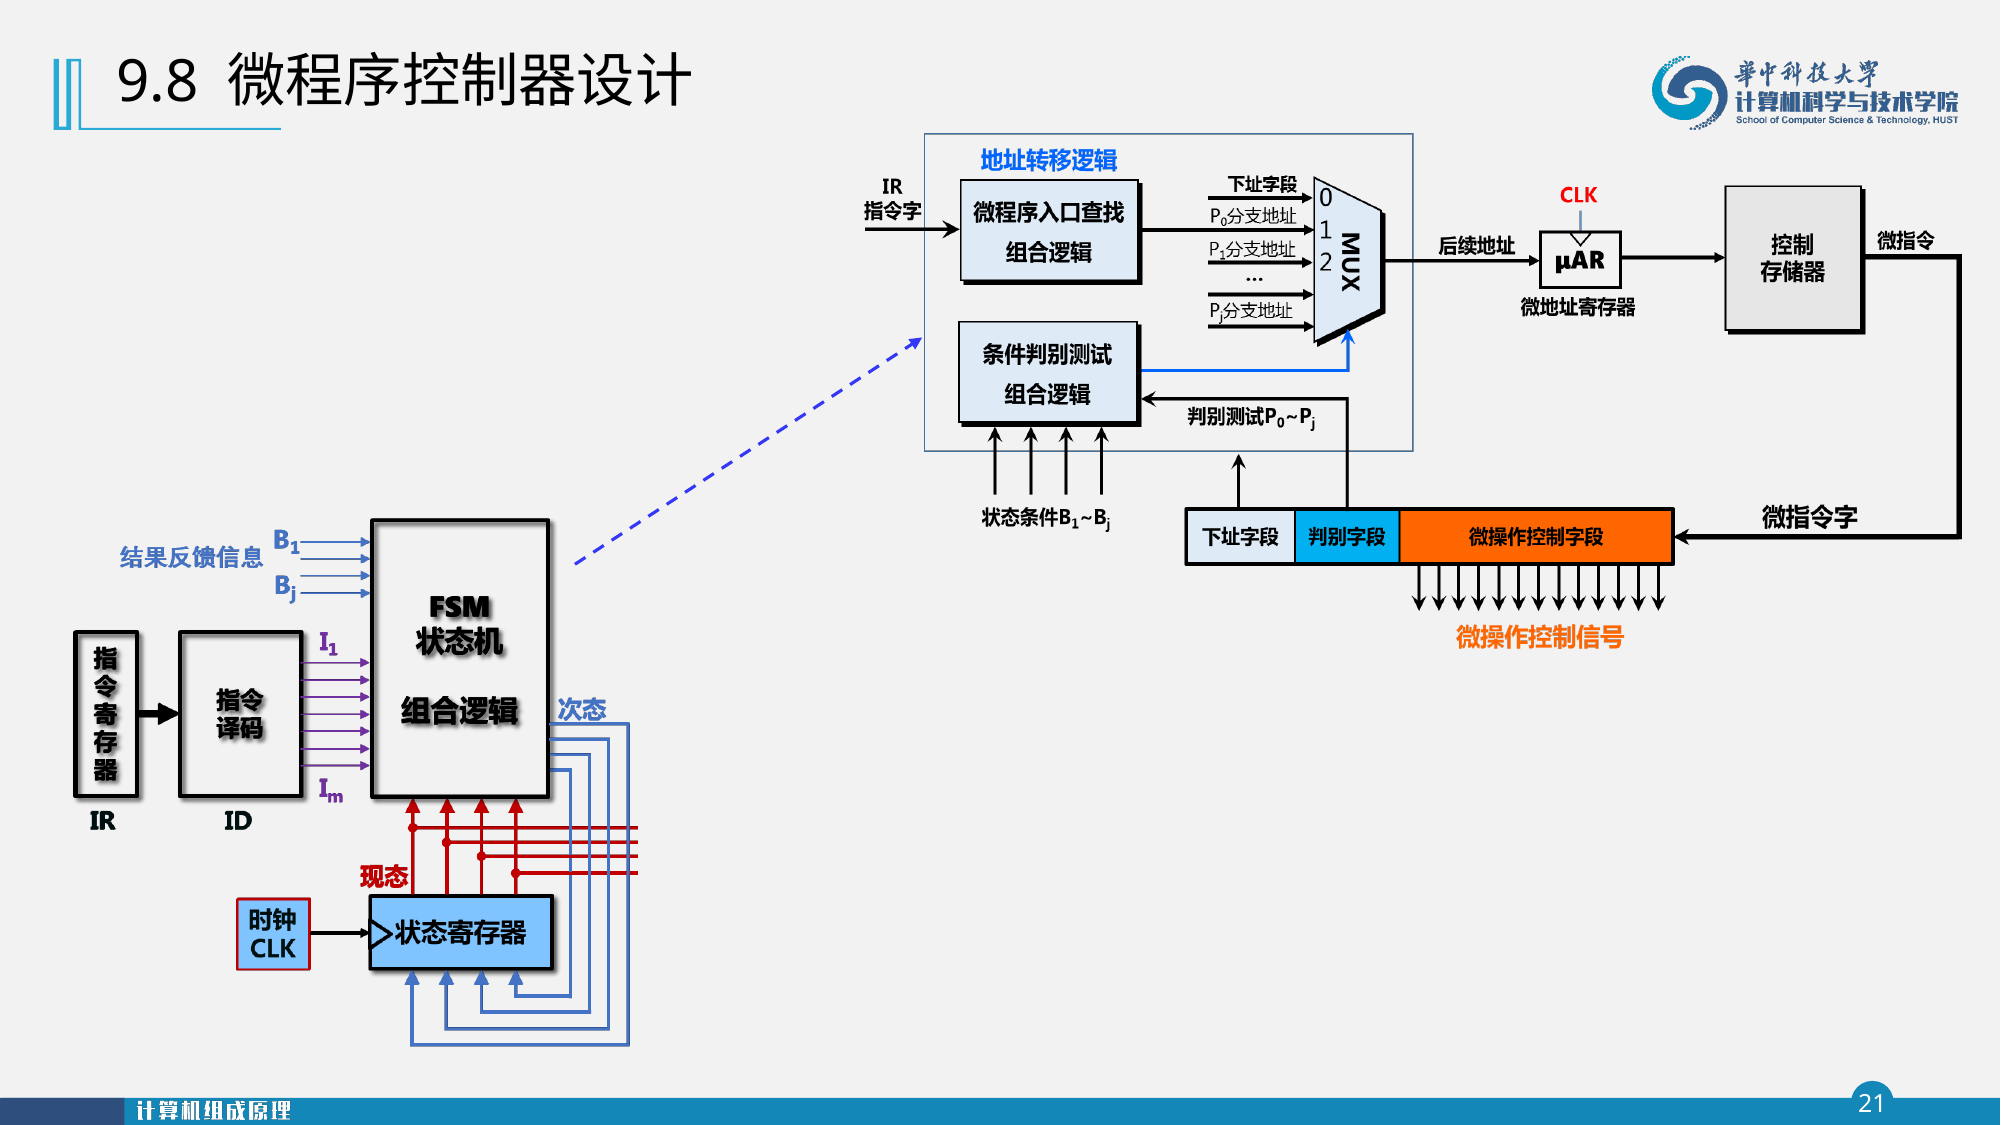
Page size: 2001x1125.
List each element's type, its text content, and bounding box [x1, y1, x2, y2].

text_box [574, 337, 923, 565]
picture [848, 133, 1973, 666]
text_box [70, 489, 923, 1047]
text_box 9.8 微程序控制器设计 [101, 31, 849, 134]
picture [1652, 56, 1958, 130]
picture [1652, 56, 1678, 81]
